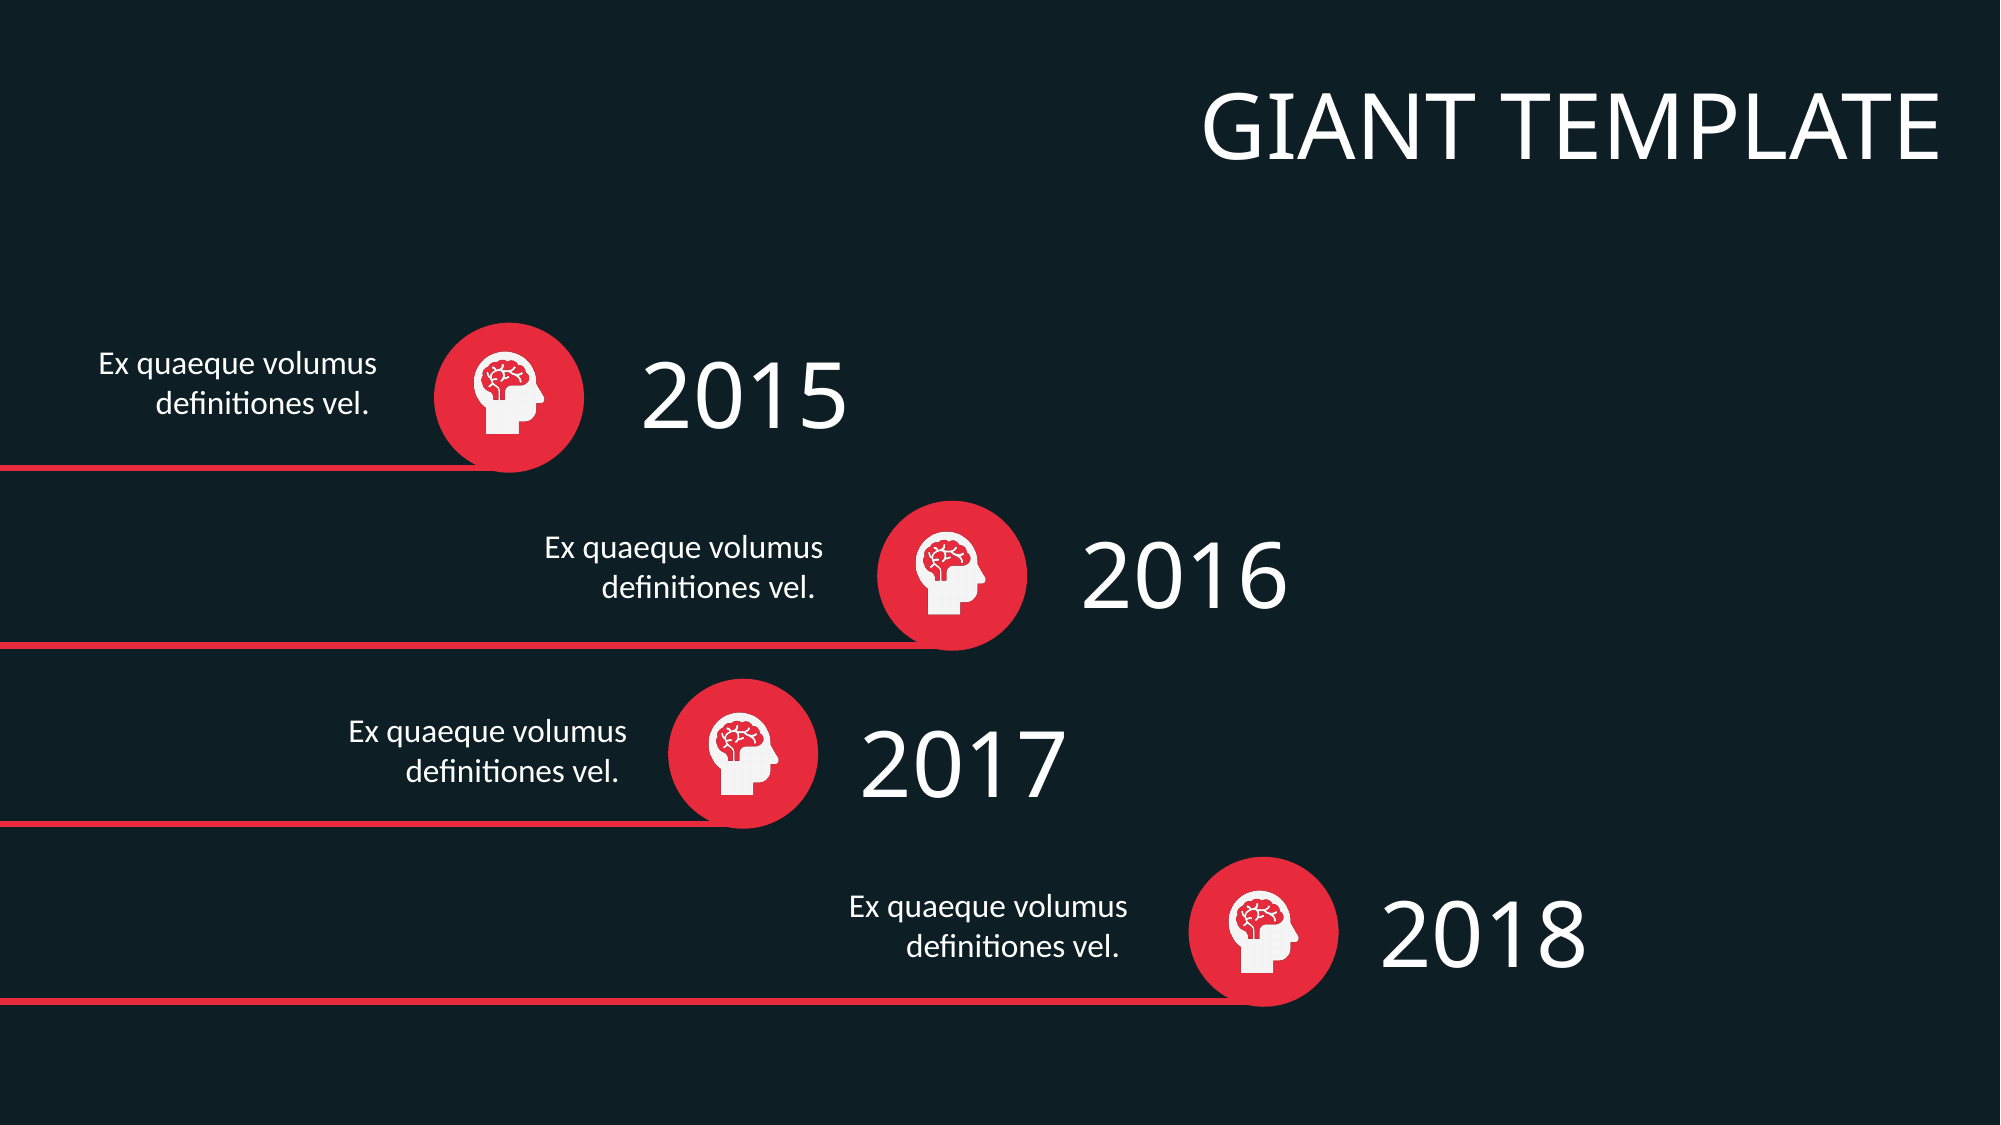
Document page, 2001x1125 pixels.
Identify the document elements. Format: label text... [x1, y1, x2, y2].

picture [693, 704, 793, 803]
text_box 2015 [625, 329, 872, 454]
picture [1214, 882, 1313, 981]
text_box GIANT TEMPLATE [999, 60, 1959, 185]
text_box Ex quaeque volumus definitiones vel. [291, 701, 643, 797]
text_box Ex quaeque volumus definitiones vel. [792, 876, 1143, 972]
text_box 2016 [1065, 509, 1312, 635]
picture [901, 523, 1000, 623]
text_box 2018 [1364, 868, 1610, 994]
text_box [667, 677, 820, 830]
text_box Ex quaeque volumus definitiones vel. [41, 333, 393, 429]
text_box [876, 499, 1029, 652]
text_box Ex quaeque volumus definitiones vel. [487, 517, 839, 613]
picture [459, 343, 559, 442]
text_box [433, 321, 586, 474]
text_box 2017 [844, 697, 1091, 823]
text_box [1187, 855, 1340, 1008]
